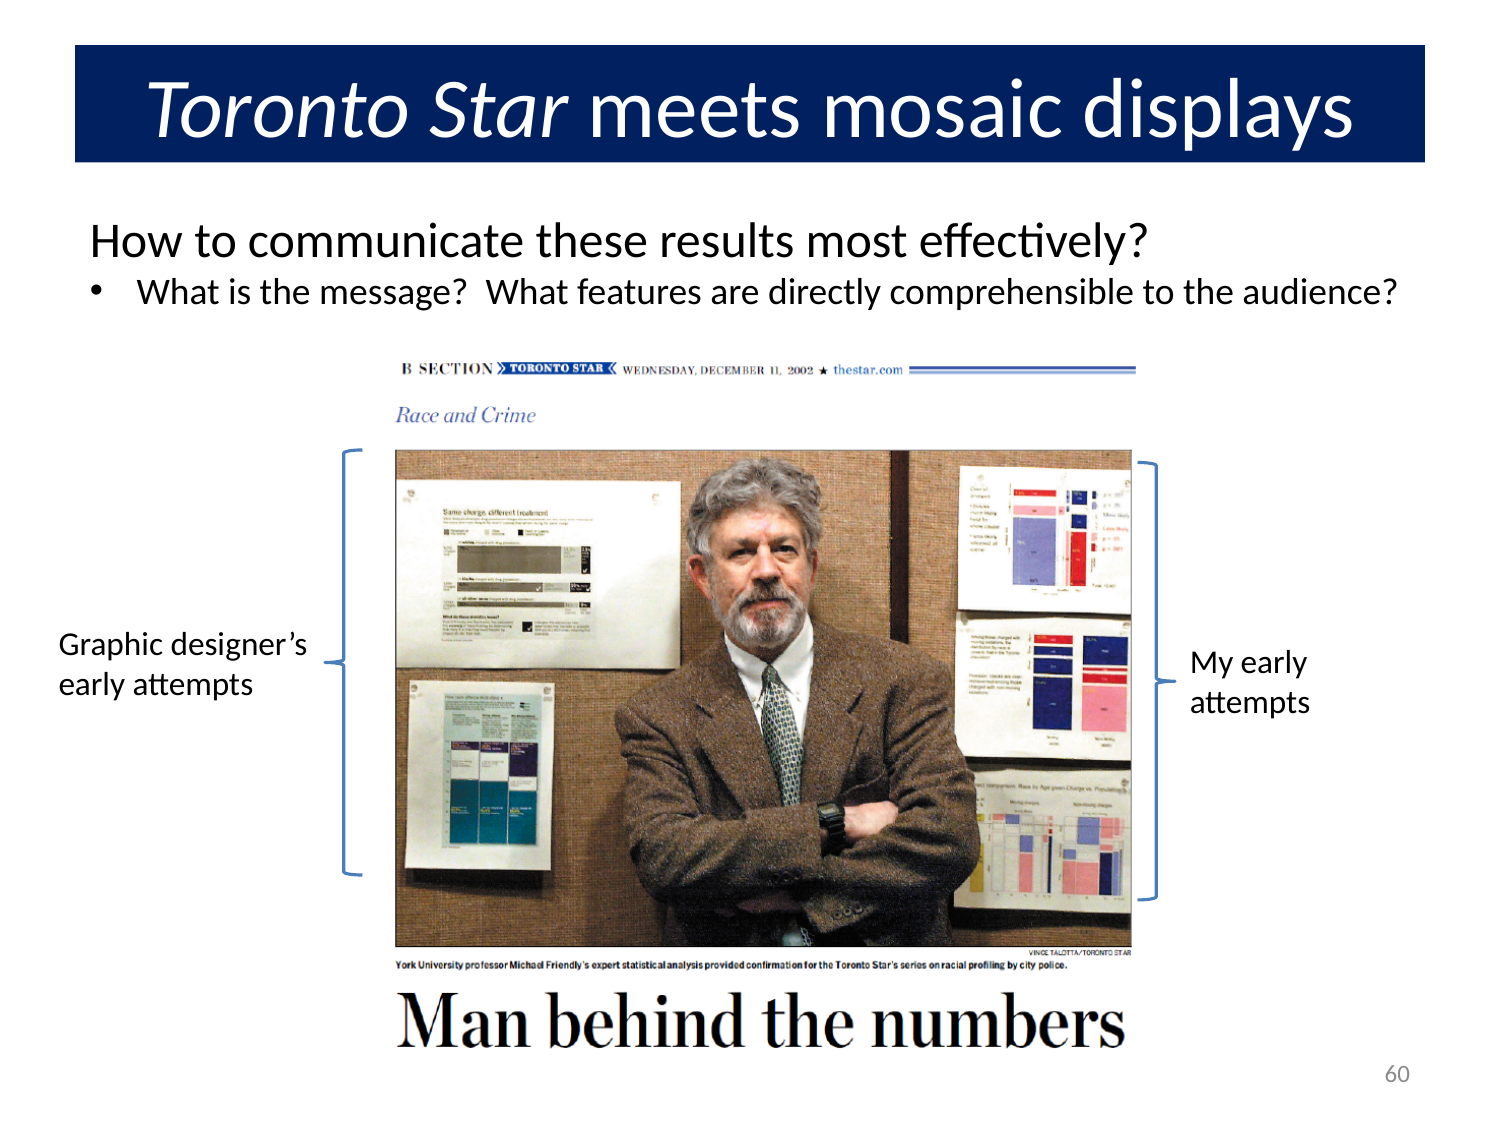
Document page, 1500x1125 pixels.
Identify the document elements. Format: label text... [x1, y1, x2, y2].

title Toronto Star meets mosaic displays [75, 45, 1425, 163]
text_box Graphic designer’s early attempts [43, 614, 342, 710]
text_box [324, 449, 363, 876]
slide_number 60 [1074, 1042, 1425, 1103]
text_box My early attempts [1175, 633, 1363, 728]
text_box How to communicate these results most effectively? What is the message? What features are directly comprehensible to the audience? [74, 199, 1425, 320]
picture [374, 349, 1148, 1056]
text_box [1153, 463, 1176, 900]
